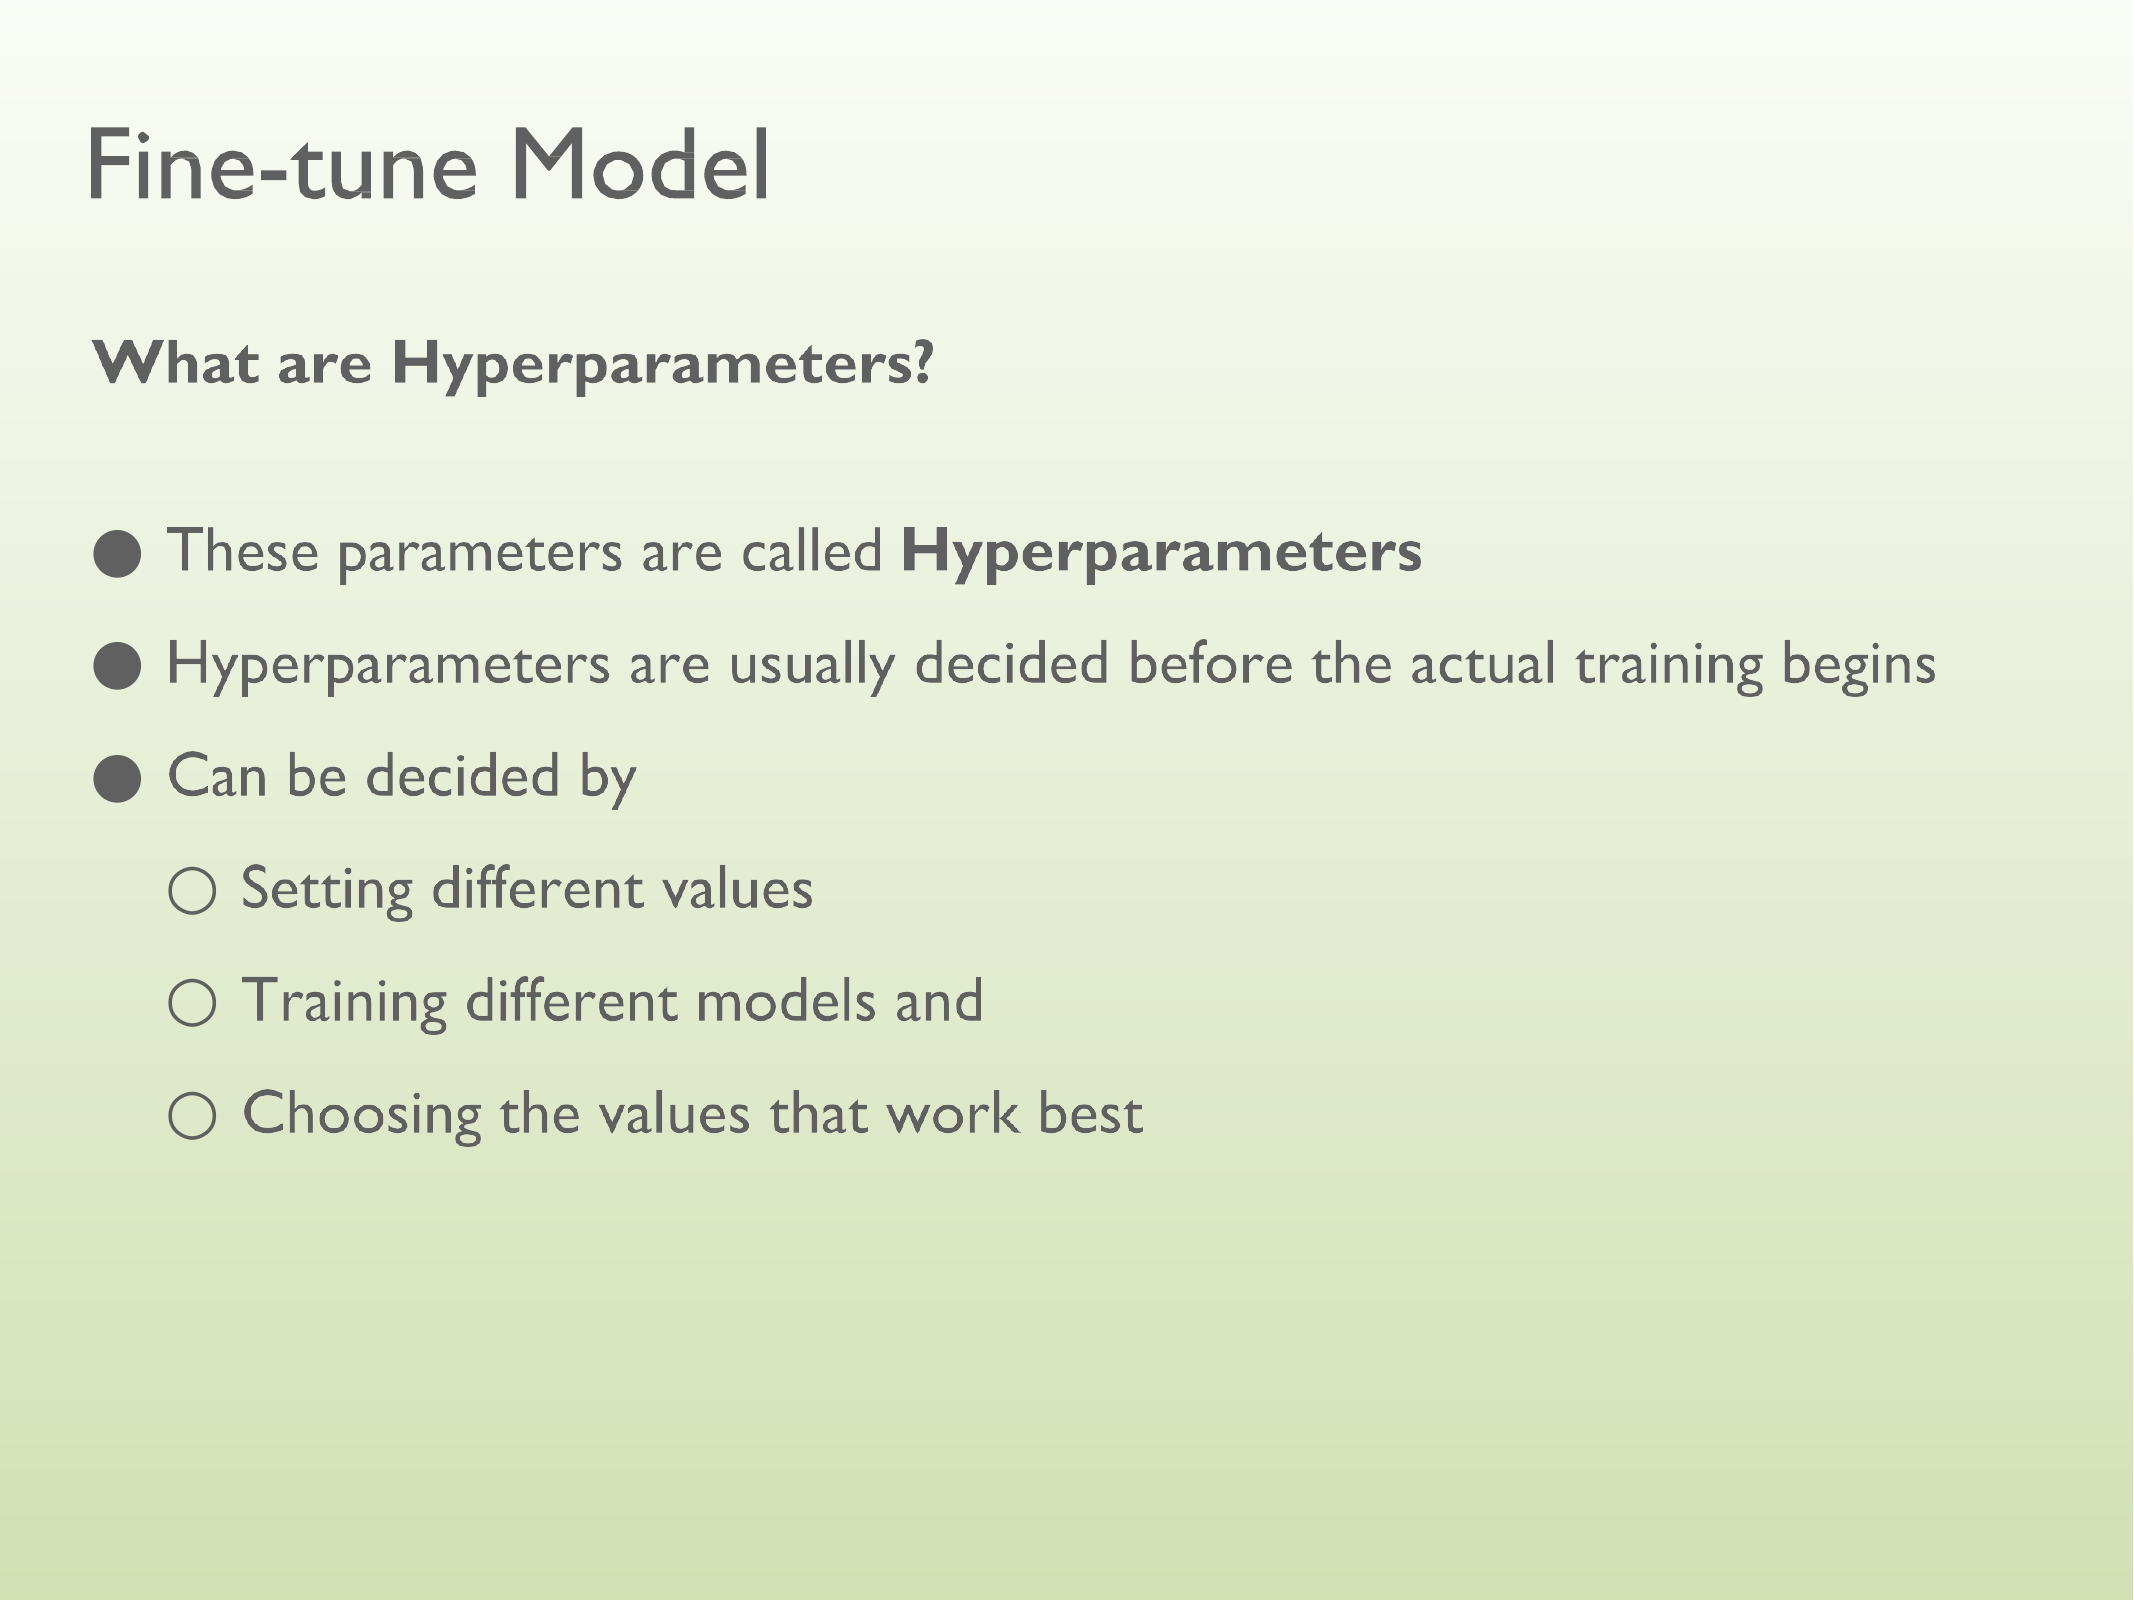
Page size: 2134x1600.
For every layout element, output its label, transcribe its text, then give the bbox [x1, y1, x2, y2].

text_box [91, 127, 130, 199]
picture [90, 339, 933, 398]
picture [243, 864, 812, 923]
text_box [331, 151, 371, 200]
text_box [138, 151, 149, 199]
text_box [290, 141, 326, 200]
picture [168, 751, 637, 810]
text_box [211, 150, 254, 200]
picture [241, 976, 982, 1035]
text_box [433, 150, 476, 200]
text_box [515, 127, 583, 199]
text_box [651, 127, 695, 199]
text_box [383, 150, 424, 199]
picture [166, 527, 880, 585]
text_box [704, 150, 747, 200]
text_box [138, 131, 149, 143]
picture [170, 639, 1935, 698]
text_box ● ● ● ○ ○ ○ [88, 468, 206, 1145]
text_box [593, 151, 644, 200]
text_box [261, 170, 287, 181]
picture [904, 527, 1422, 585]
text_box [756, 127, 766, 199]
text_box [161, 150, 201, 199]
picture [243, 1089, 1143, 1148]
